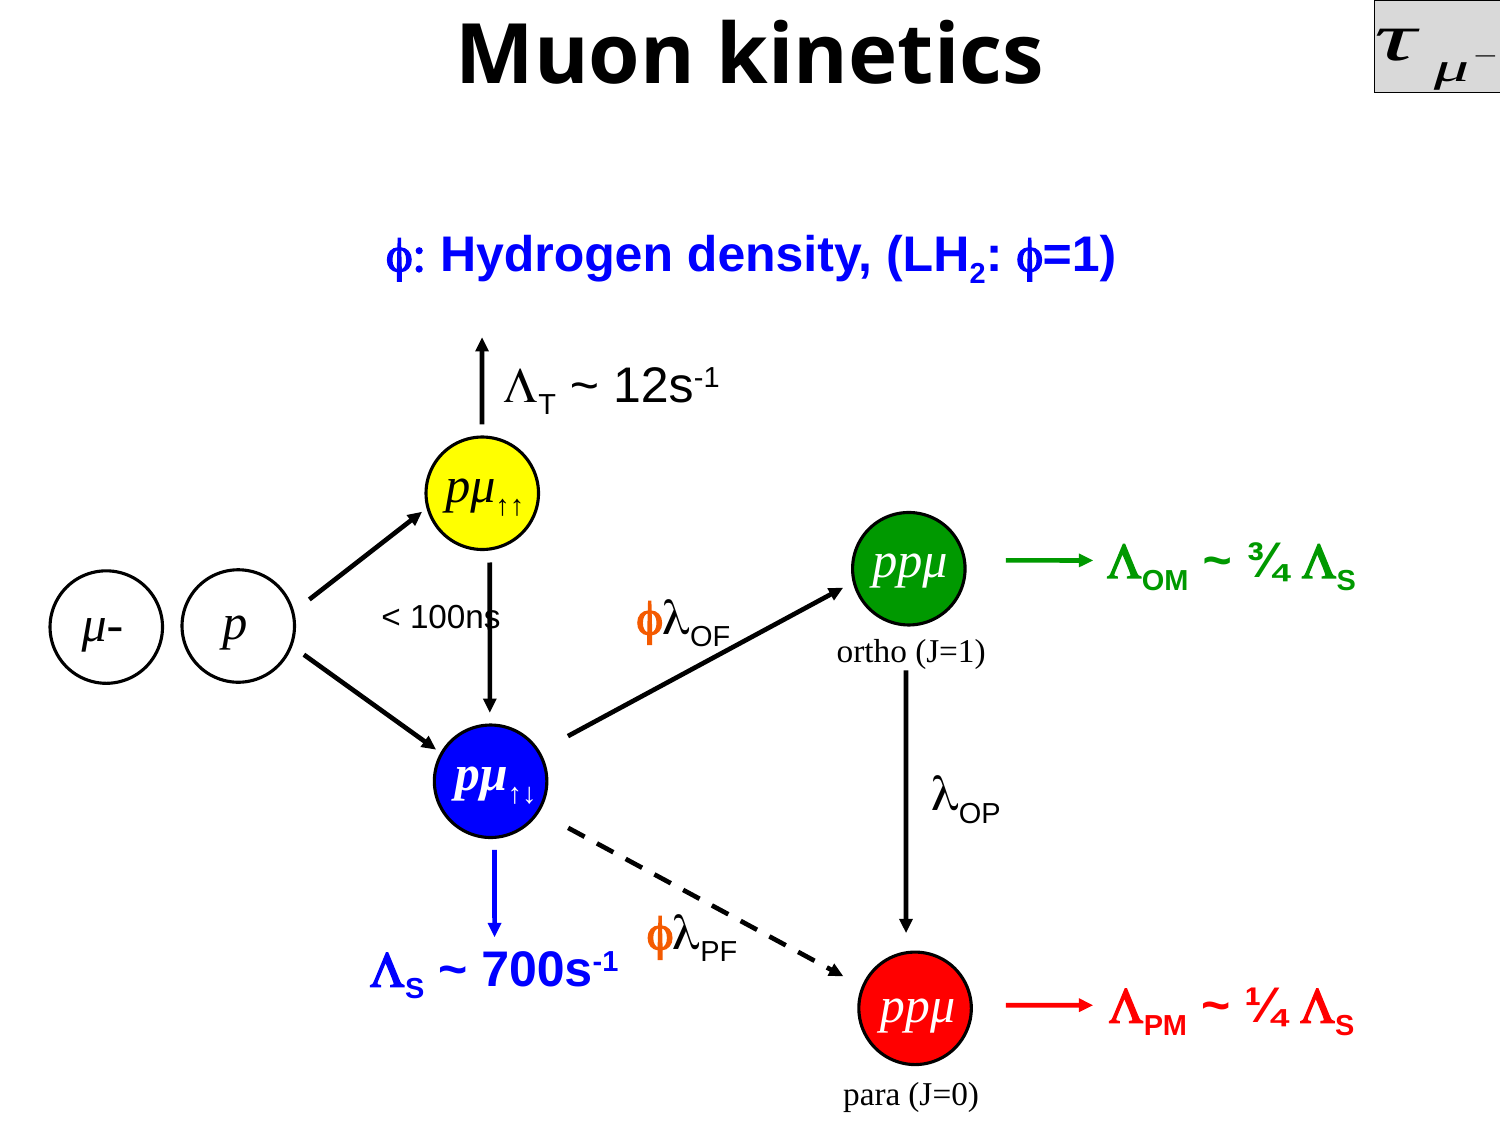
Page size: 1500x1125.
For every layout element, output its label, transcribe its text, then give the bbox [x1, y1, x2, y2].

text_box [303, 654, 555, 838]
title Muon kinetics [49, 0, 1451, 101]
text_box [49, 199, 1463, 1063]
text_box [548, 512, 1002, 678]
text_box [905, 670, 1020, 934]
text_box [49, 570, 163, 684]
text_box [350, 849, 639, 1005]
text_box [181, 569, 295, 683]
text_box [365, 562, 518, 713]
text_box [1005, 964, 1375, 1042]
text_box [481, 337, 739, 425]
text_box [549, 891, 995, 1121]
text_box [309, 436, 542, 600]
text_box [1005, 520, 1377, 597]
